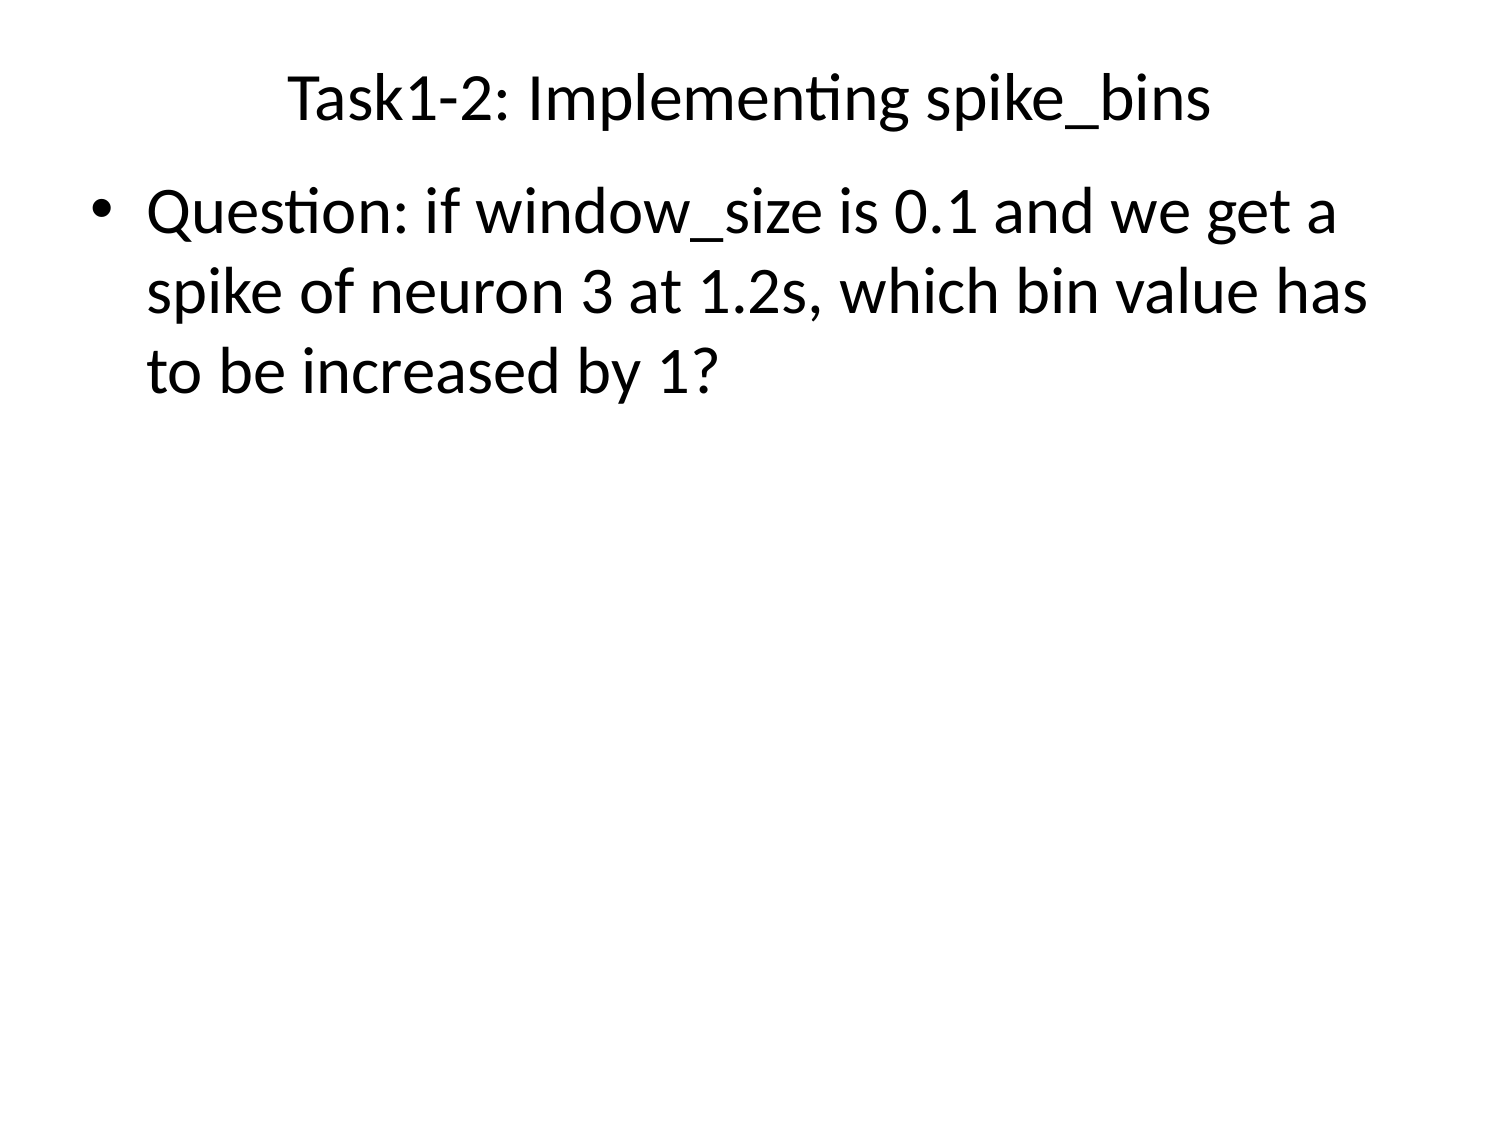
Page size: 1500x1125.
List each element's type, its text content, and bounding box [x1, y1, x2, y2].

title Task1-2: Implementing spike_bins [75, 45, 1425, 142]
list Question: if window_size is 0.1 and we get a spike of neuron 3 at 1.2s, which bin value has to be increased by 1? [75, 159, 1425, 1005]
